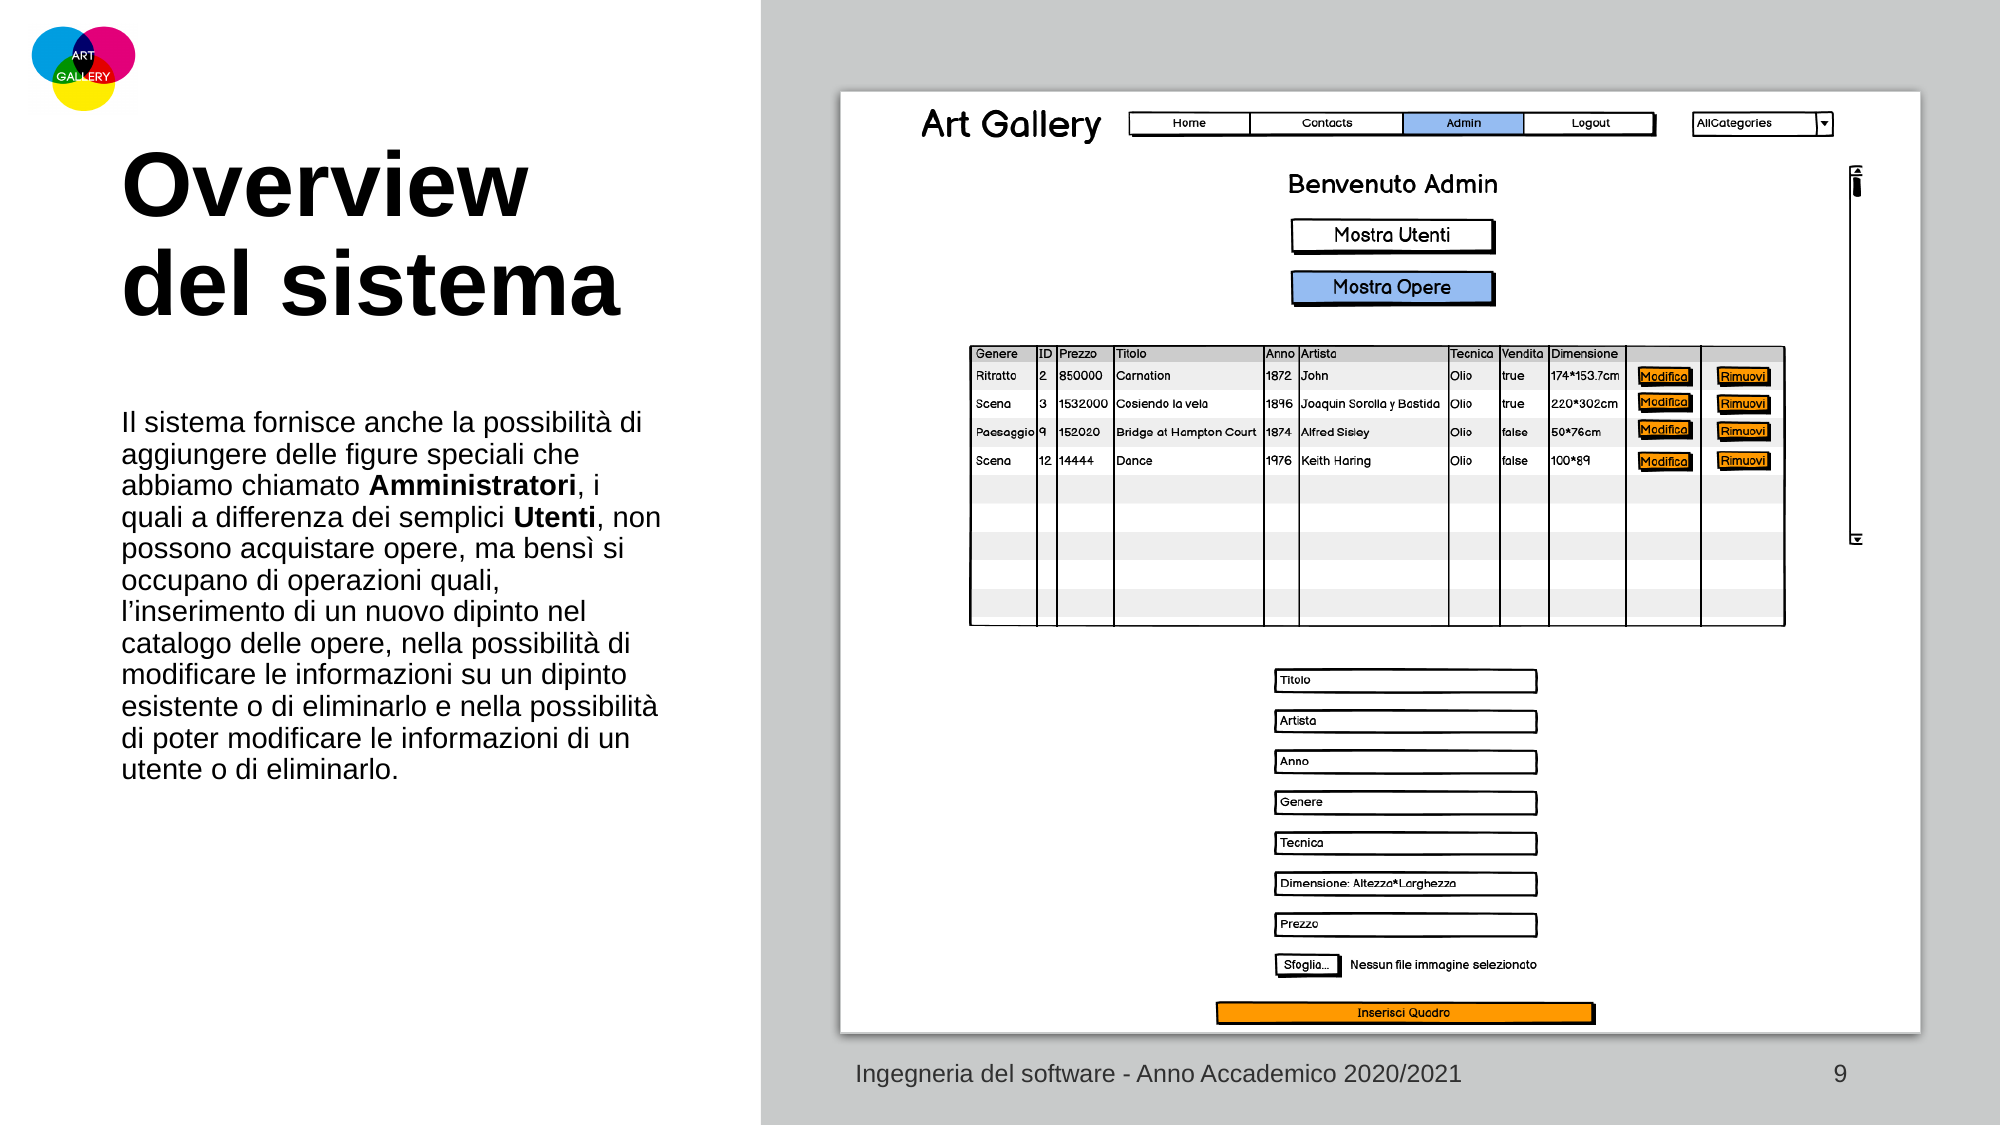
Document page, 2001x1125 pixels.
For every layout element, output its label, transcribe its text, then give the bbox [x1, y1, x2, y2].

text_box [839, 90, 1922, 1034]
picture [28, 23, 138, 115]
title Overview del sistema [106, 103, 682, 370]
text_box [760, 0, 2000, 1125]
list Il sistema fornisce anche la possibilità di aggiungere delle figure speciali che abbiamo chiamato Amministratori, i quali a differenza dei semplici Utenti, non possono acquistare opere, ma bensì si occupano di operazioni quali, l’inserimento di un nuovo dipinto nel catalogo delle opere, nella possibilità di modificare le informazioni su un dipinto esistente o di eliminarlo e nella possibilità di poter modificare le informazioni di un utente o di eliminarlo. [106, 399, 682, 1021]
picture [921, 103, 1863, 1025]
footer Ingegneria del software - Anno Accademico 2020/2021 [840, 1042, 1412, 1103]
slide_number 9 [1412, 1042, 1863, 1103]
